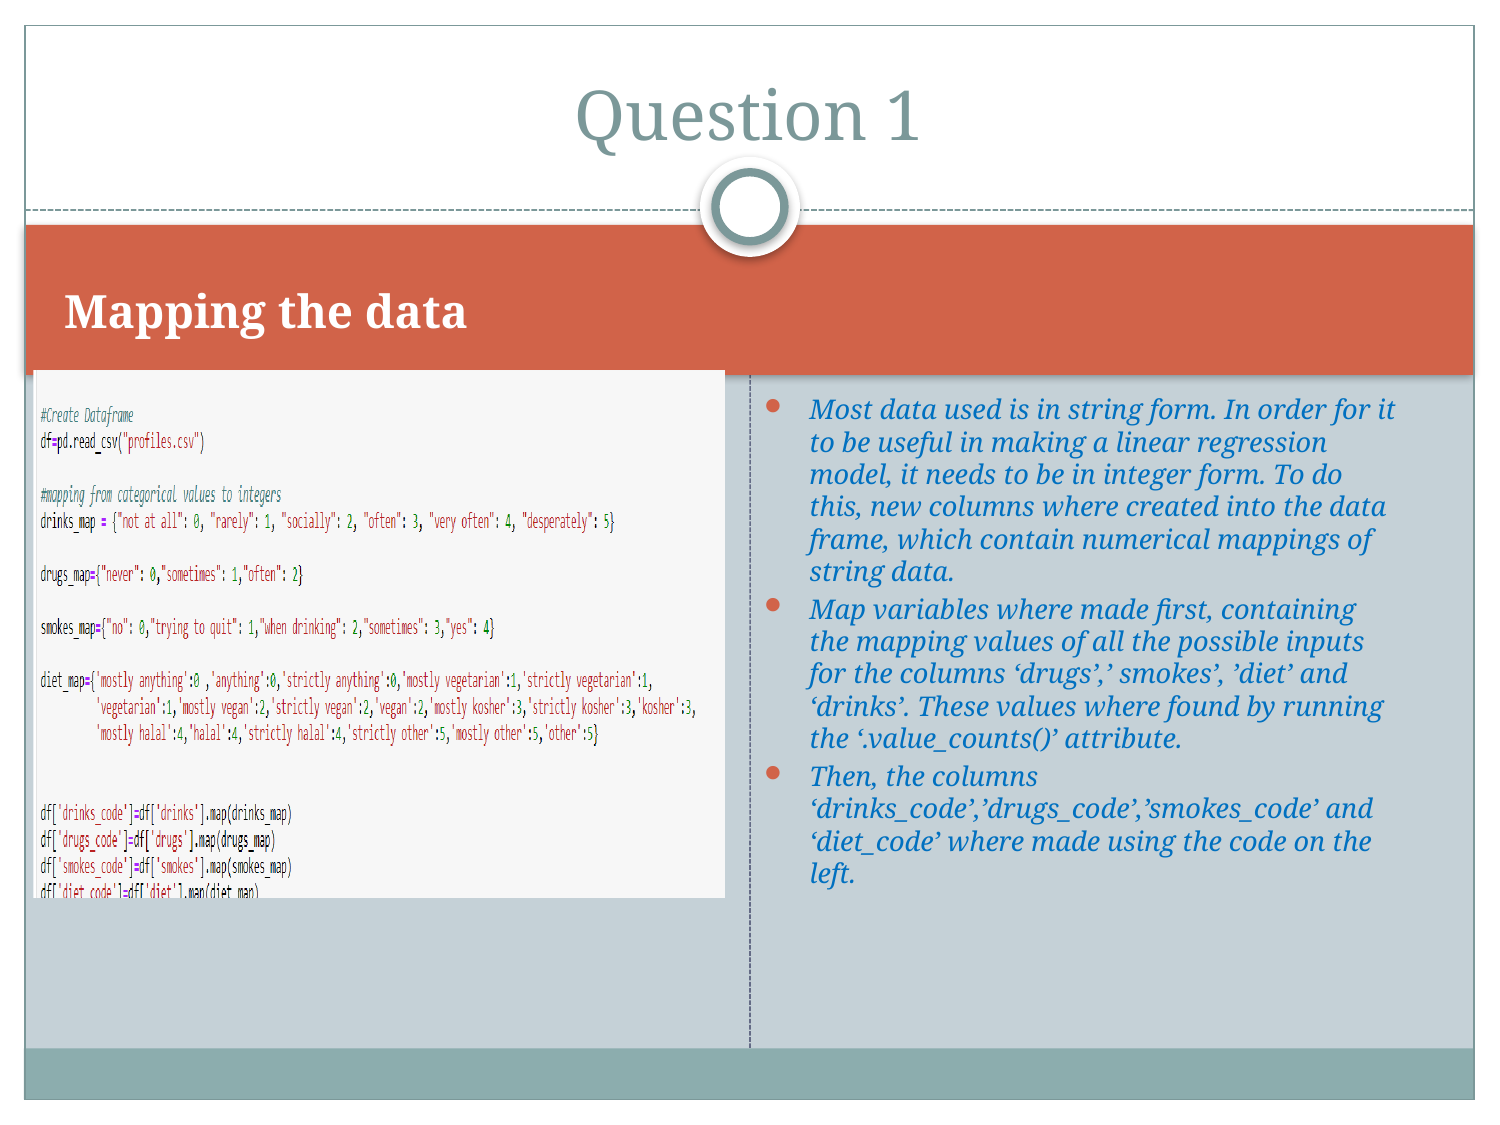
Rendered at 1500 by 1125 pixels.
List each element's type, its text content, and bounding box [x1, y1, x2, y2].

list Most data used is in string form. In order for it to be useful in making a linear regression model, it needs to be in integer form. To do this, new columns where created into the data frame, which contain numerical mappings of string data. Map variables where made first, containing the mapping values of all the possible inputs for the columns ‘drugs’,’ smokes’, ’diet’ and ‘drinks’. These values where found by running the ‘.value_counts()’ attribute. Then, the columns ‘drinks_code’,’drugs_code’,’smokes_code’ and ‘diet_code’ where made using the code on the left. [749, 385, 1412, 1013]
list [33, 369, 726, 898]
list Mapping the data [48, 249, 714, 367]
title Question 1 [49, 37, 1450, 162]
